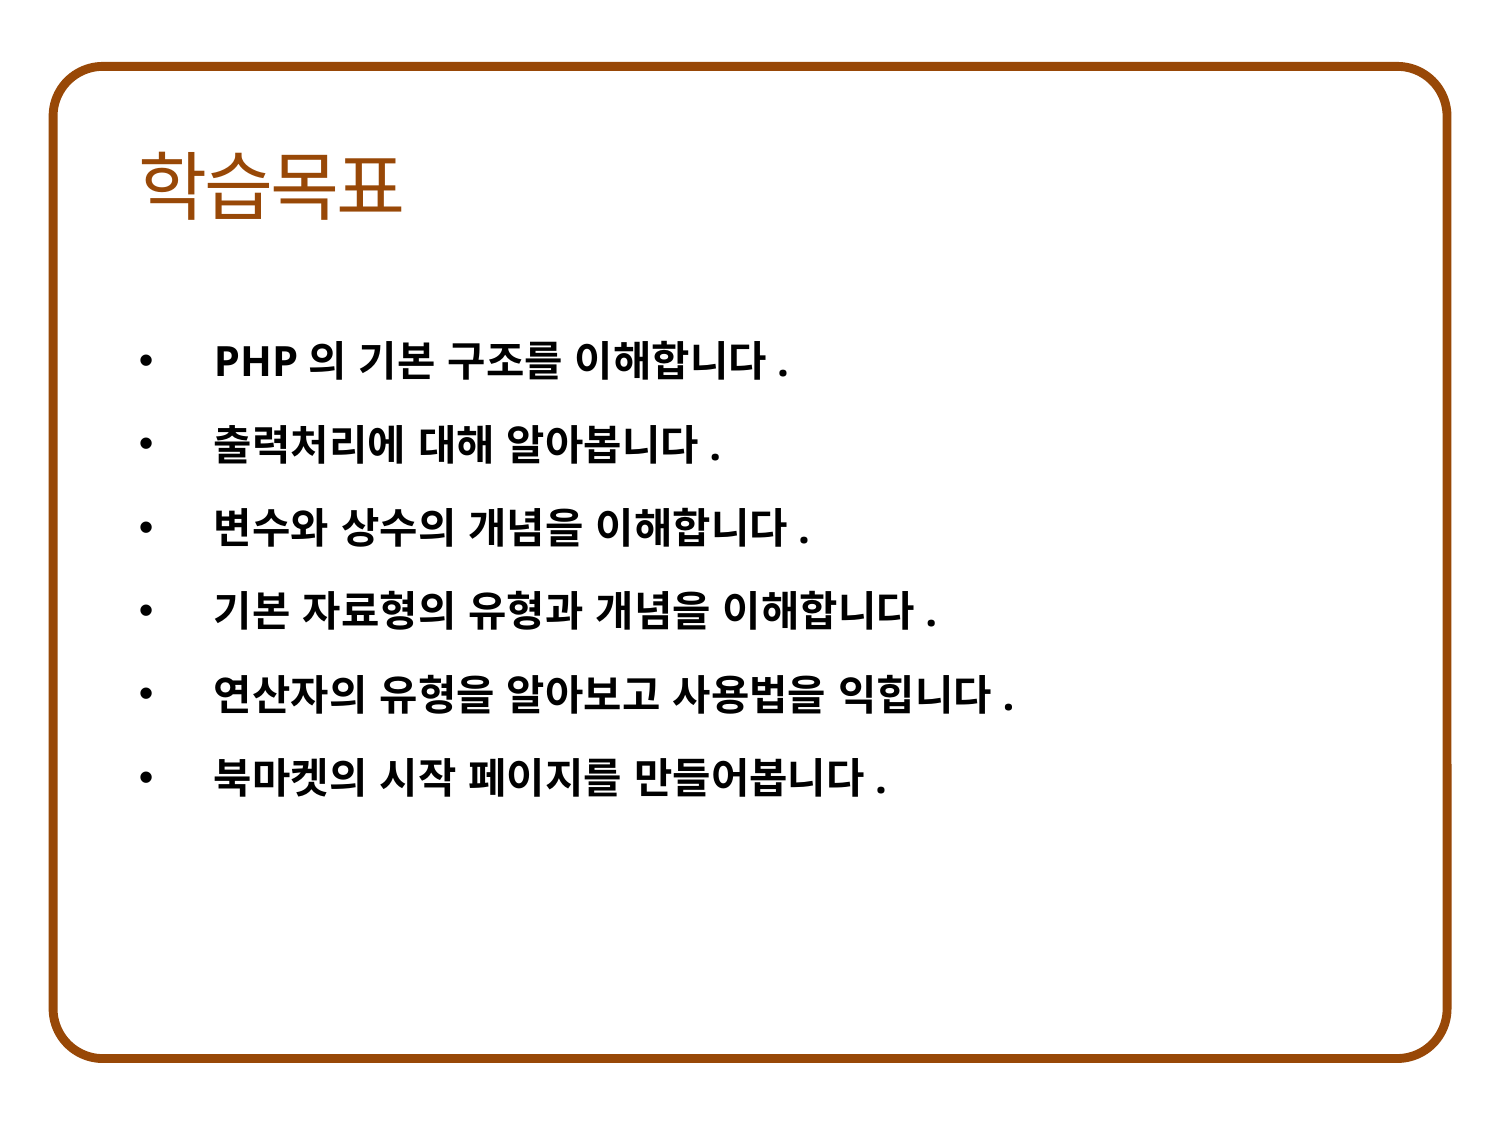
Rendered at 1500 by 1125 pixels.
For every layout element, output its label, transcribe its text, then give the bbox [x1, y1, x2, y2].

list PHP의 기본 구조를 이해합니다. 출력처리에 대해 알아봅니다. 변수와 상수의 개념을 이해합니다. 기본 자료형의 유형과 개념을 이해합니다. 연산자의 유형을 알아보고 사용법을 익힙니다. 북마켓의 시작 페이지를 만들어봅니다. [123, 302, 1389, 977]
